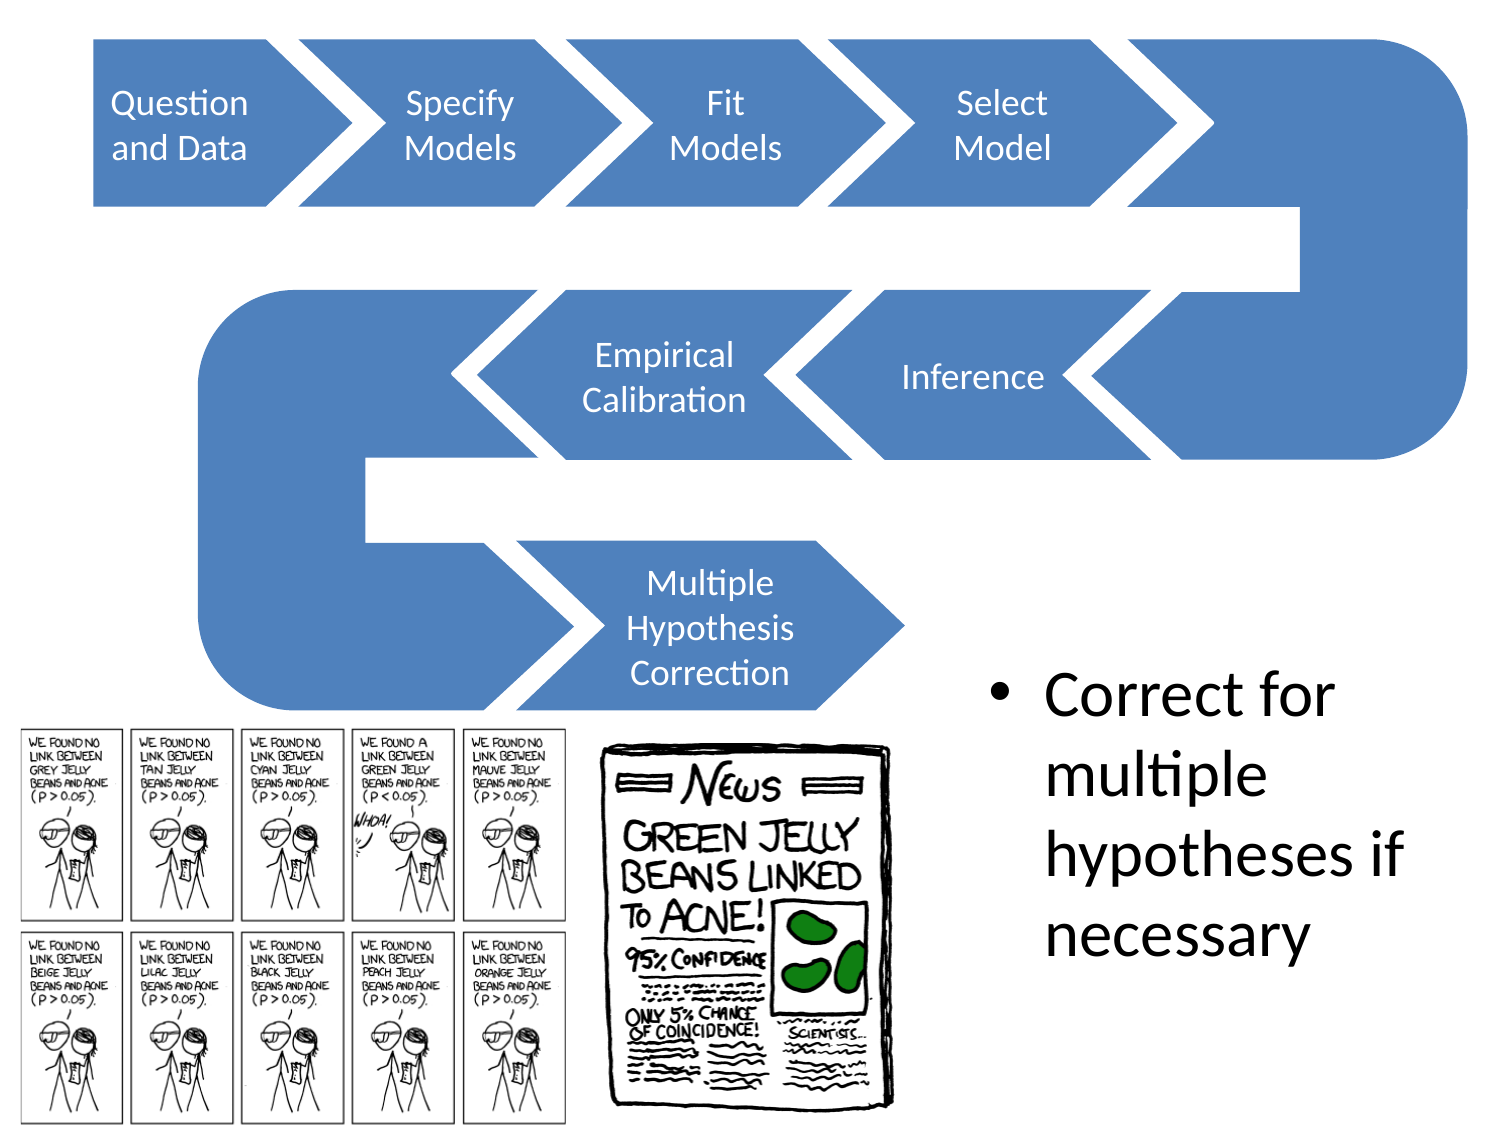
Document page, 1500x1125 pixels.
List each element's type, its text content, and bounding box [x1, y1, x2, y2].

text_box [800, 37, 911, 209]
text_box Select Model [825, 37, 1180, 209]
text_box [1089, 37, 1470, 462]
text_box Inference [876, 287, 1154, 462]
text_box Multiple Hypothesis Correction [877, 596, 907, 655]
text_box Correct for multiple hypotheses if necessary [973, 642, 1467, 999]
text_box Question and Data [91, 37, 355, 209]
text_box [1092, 37, 1215, 209]
text_box Specify Models [296, 37, 625, 209]
text_box Fit Models [563, 37, 888, 209]
picture [20, 724, 1014, 1125]
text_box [197, 289, 873, 711]
